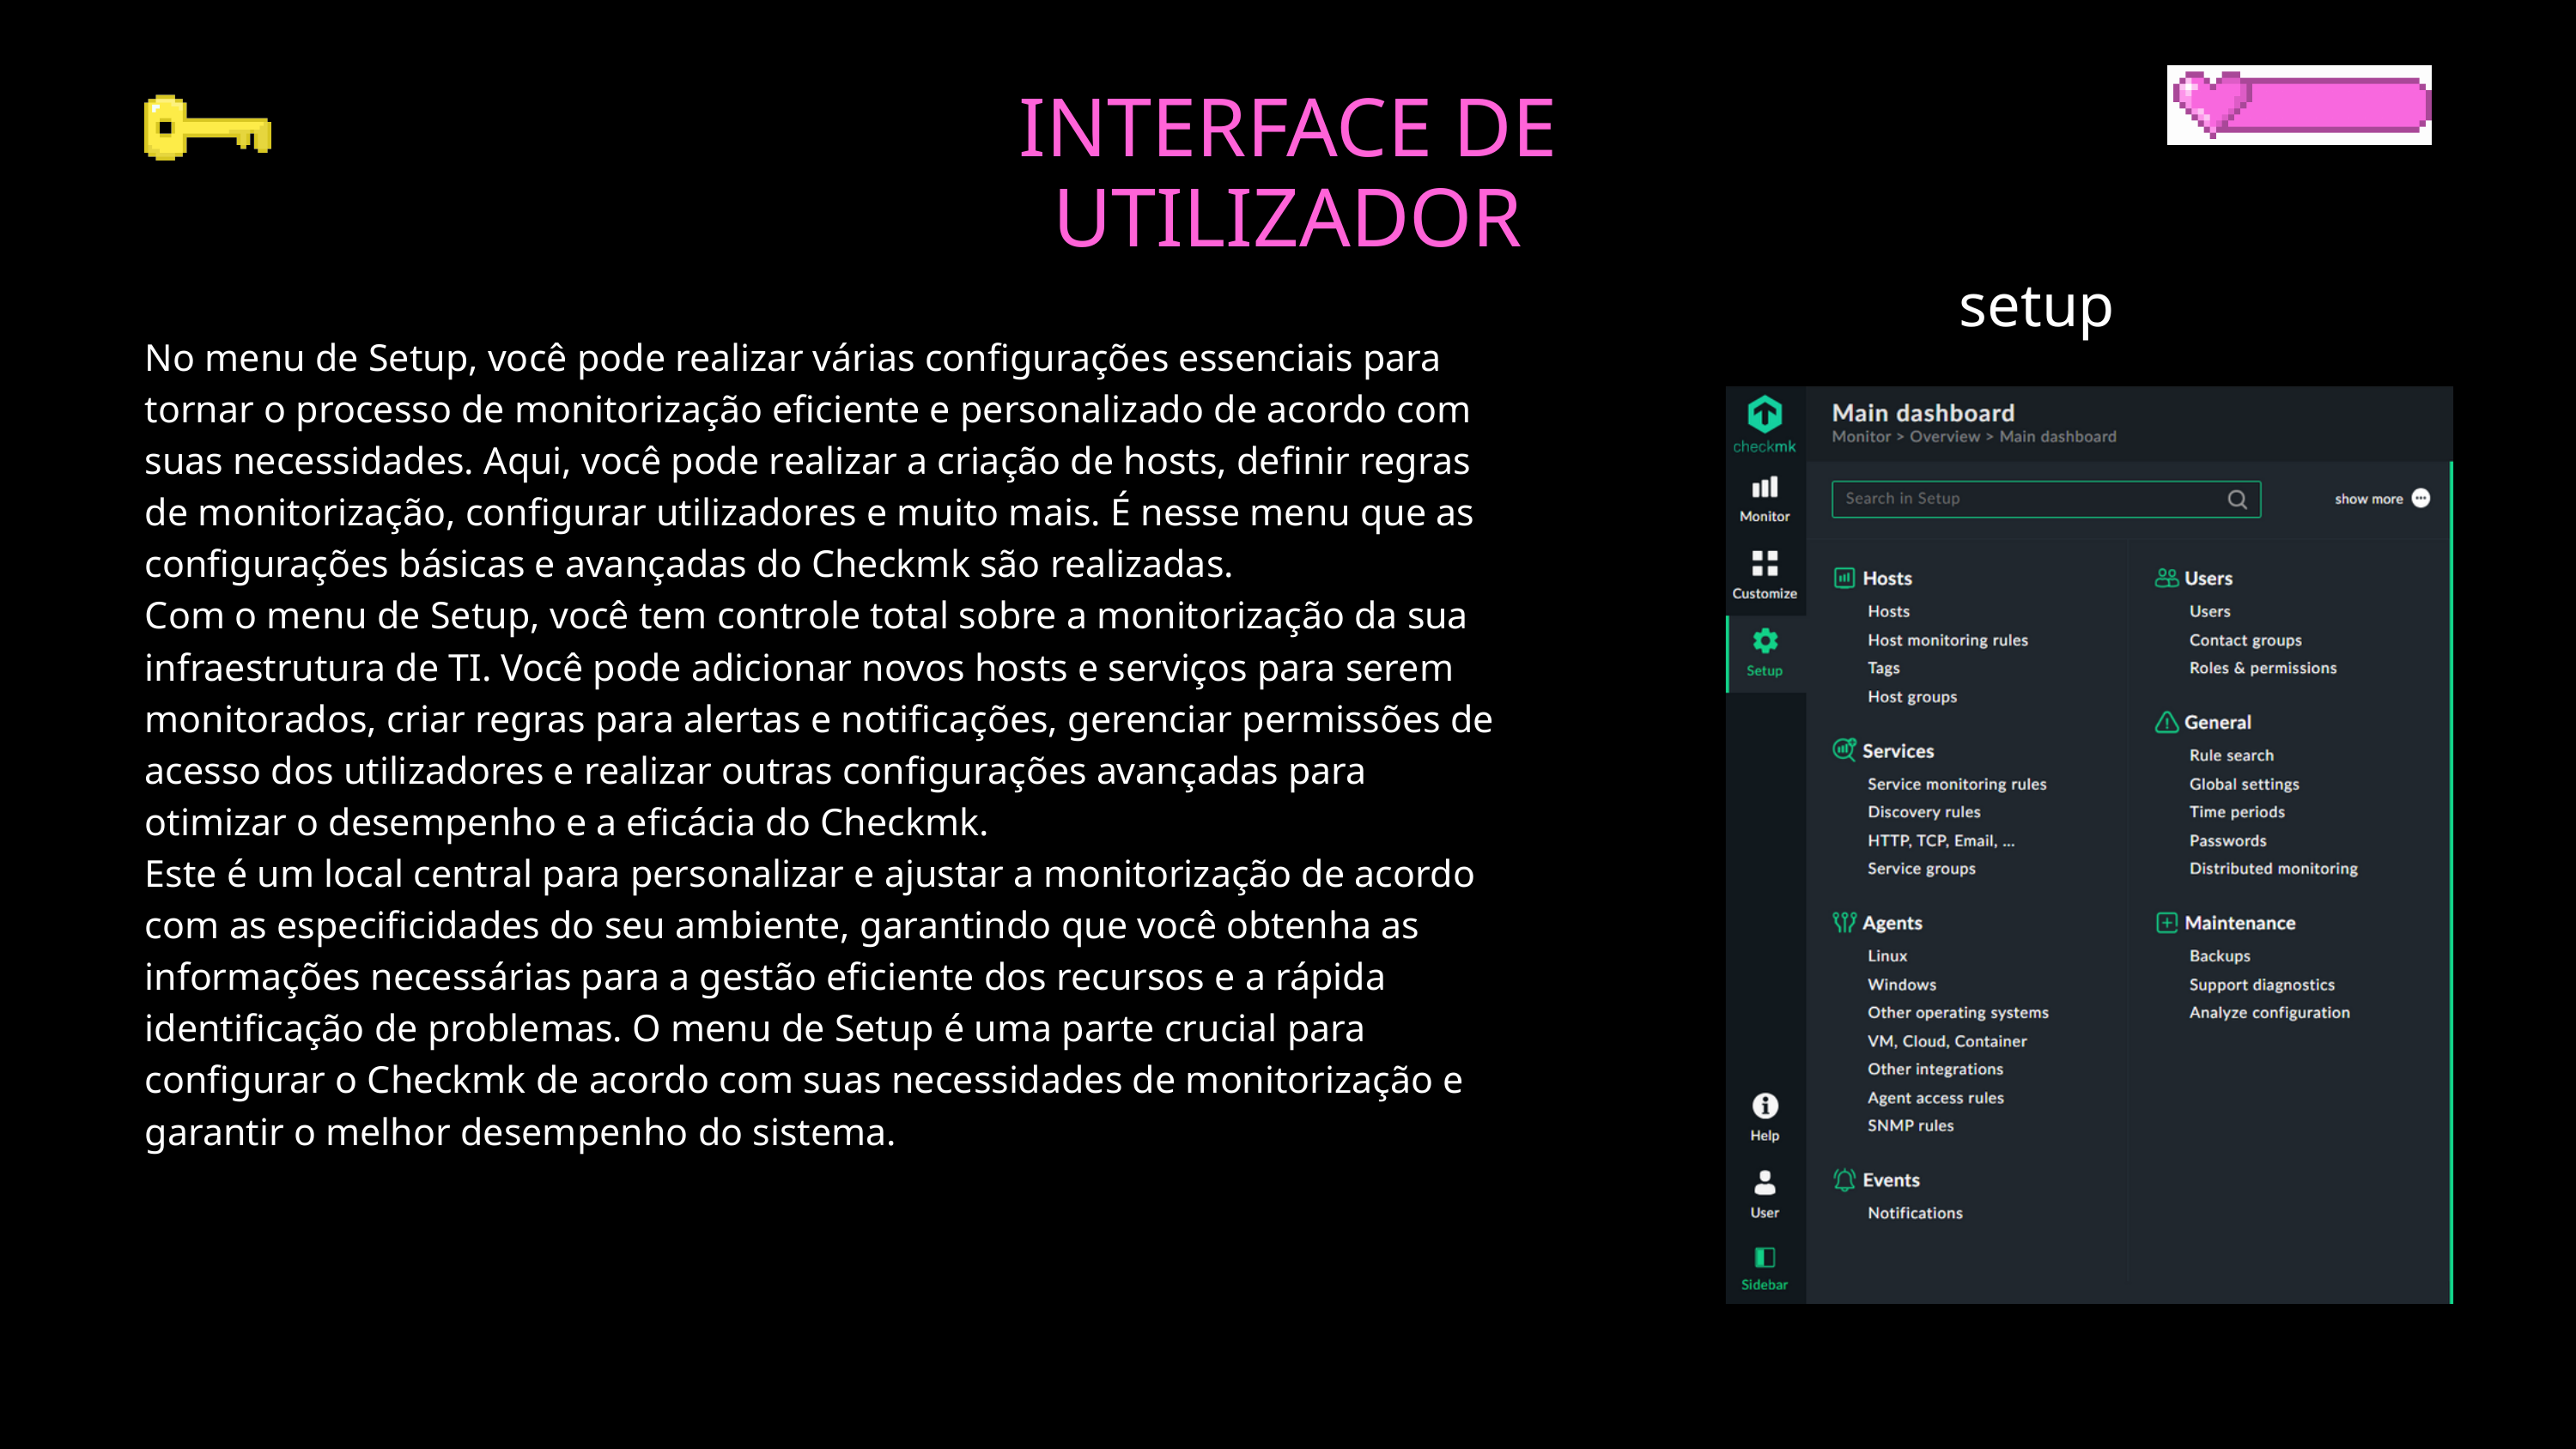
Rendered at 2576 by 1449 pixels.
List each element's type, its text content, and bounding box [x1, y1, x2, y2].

text_box INTERFACE DE UTILIZADOR [882, 82, 1694, 264]
text_box No menu de Setup, você pode realizar várias configurações essenciais para tornar o processo de monitorização eficiente e personalizado de acordo com suas necessidades. Aqui, você pode realizar a criação de hosts, definir regras de monitorização, configurar utilizadores e muito mais. É nesse menu que as configurações básicas e avançadas do Checkmk são realizadas. Com o menu de Setup, você tem controle total sobre a monitorização da sua infraestrutura de TI. Você pode adicionar novos hosts e serviços para serem monitorados, criar regras para alertas e notificações, gerenciar permissões de acesso dos utilizadores e realizar outras configurações avançadas para otimizar o desempenho e a eficácia do Checkmk. Este é um local central para personalizar e ajustar a monitorização de acordo com as especificidades do seu ambiente, garantindo que você obtenha as informações necessárias para a gestão eficiente dos recursos e a rápida identificação de problemas. O menu de Setup é uma parte crucial para configurar o Checkmk de acordo com suas necessidades de monitorização e garantir o melhor desempenho do sistema. [144, 326, 1513, 1204]
text_box setup [1959, 255, 2220, 338]
picture [2167, 65, 2432, 145]
text_box [1725, 386, 2454, 1304]
picture [144, 83, 271, 161]
